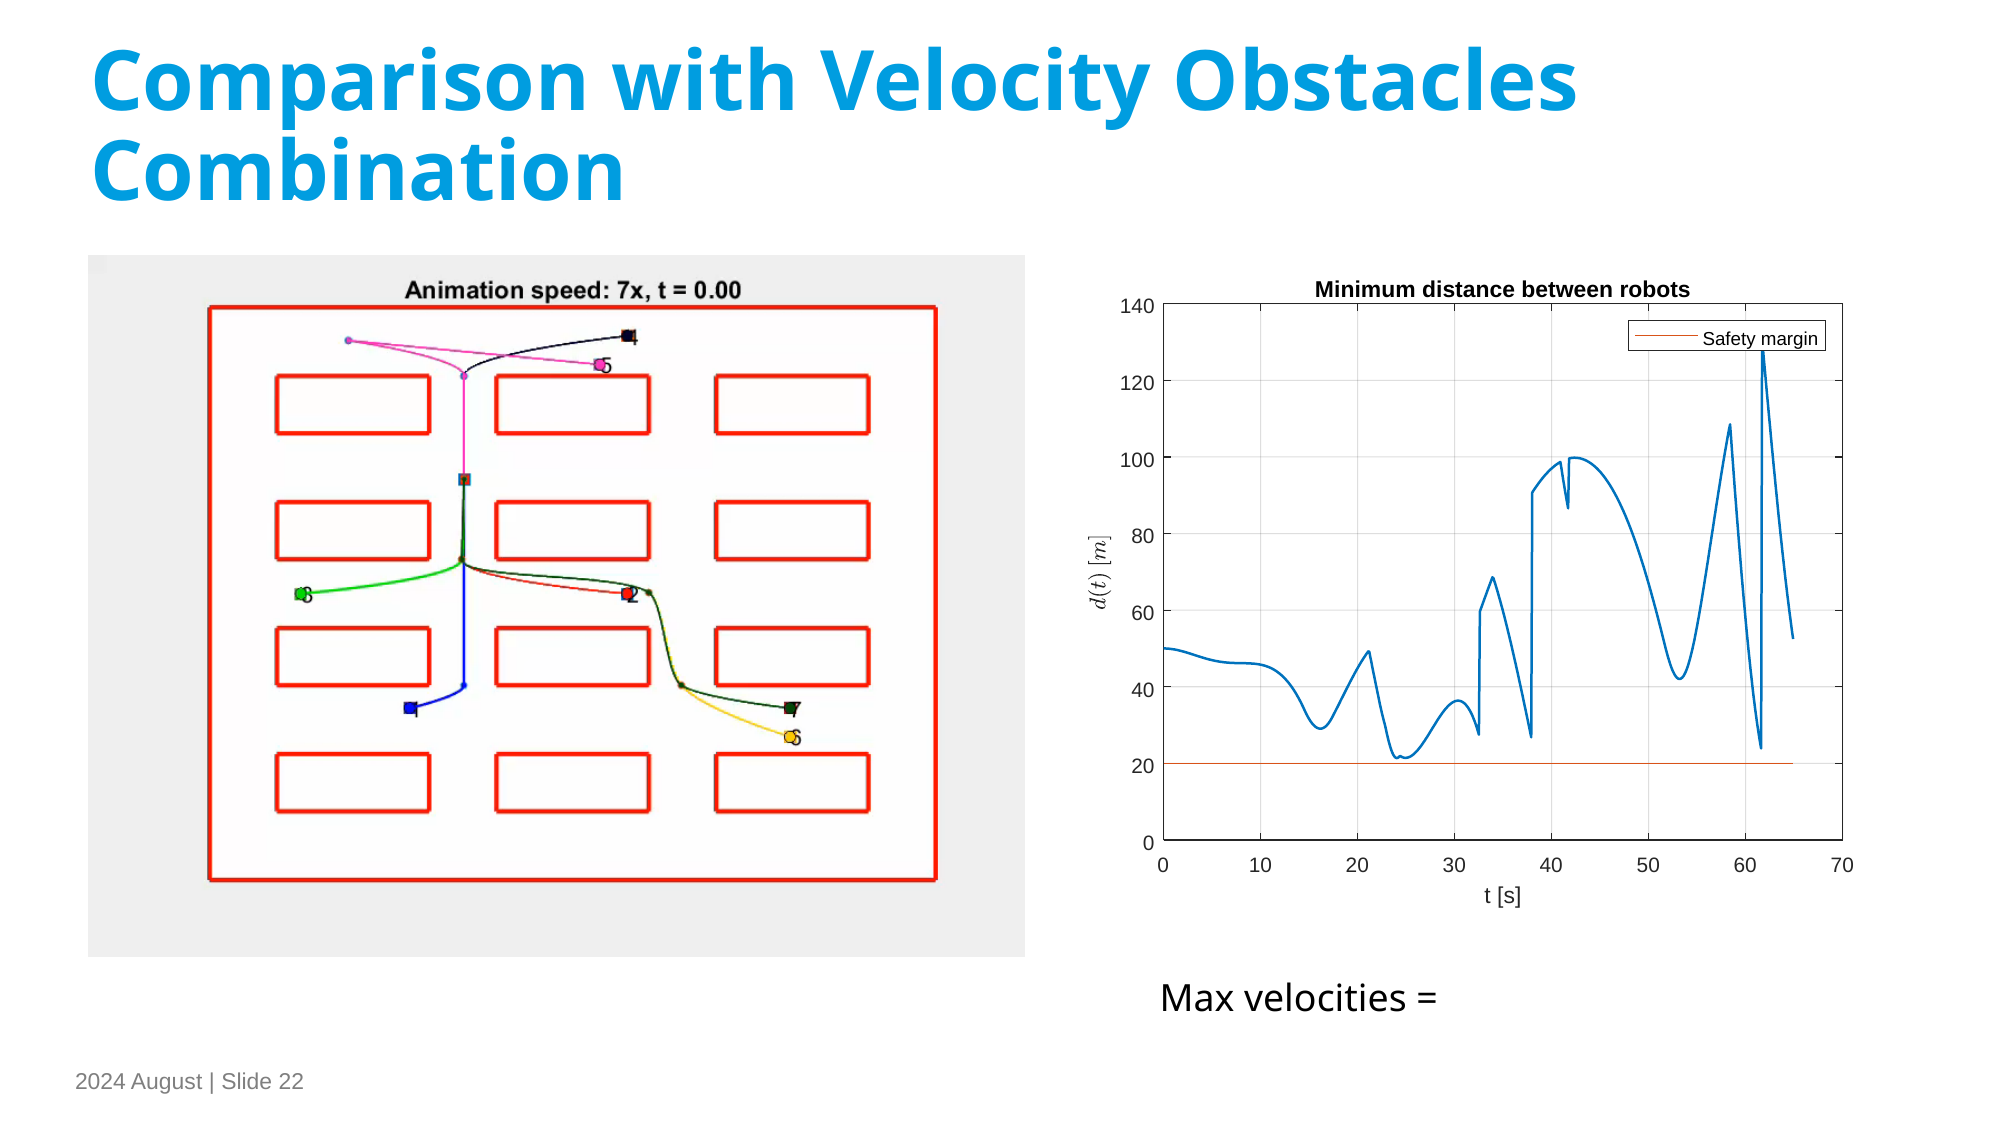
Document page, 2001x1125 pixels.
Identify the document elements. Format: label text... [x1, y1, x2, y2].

text_box Comparison with Velocity Obstacles Combination [74, 59, 1961, 199]
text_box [86, 254, 1026, 959]
text_box 2024 August | Slide 22 [75, 1067, 425, 1101]
picture [1049, 254, 1926, 912]
